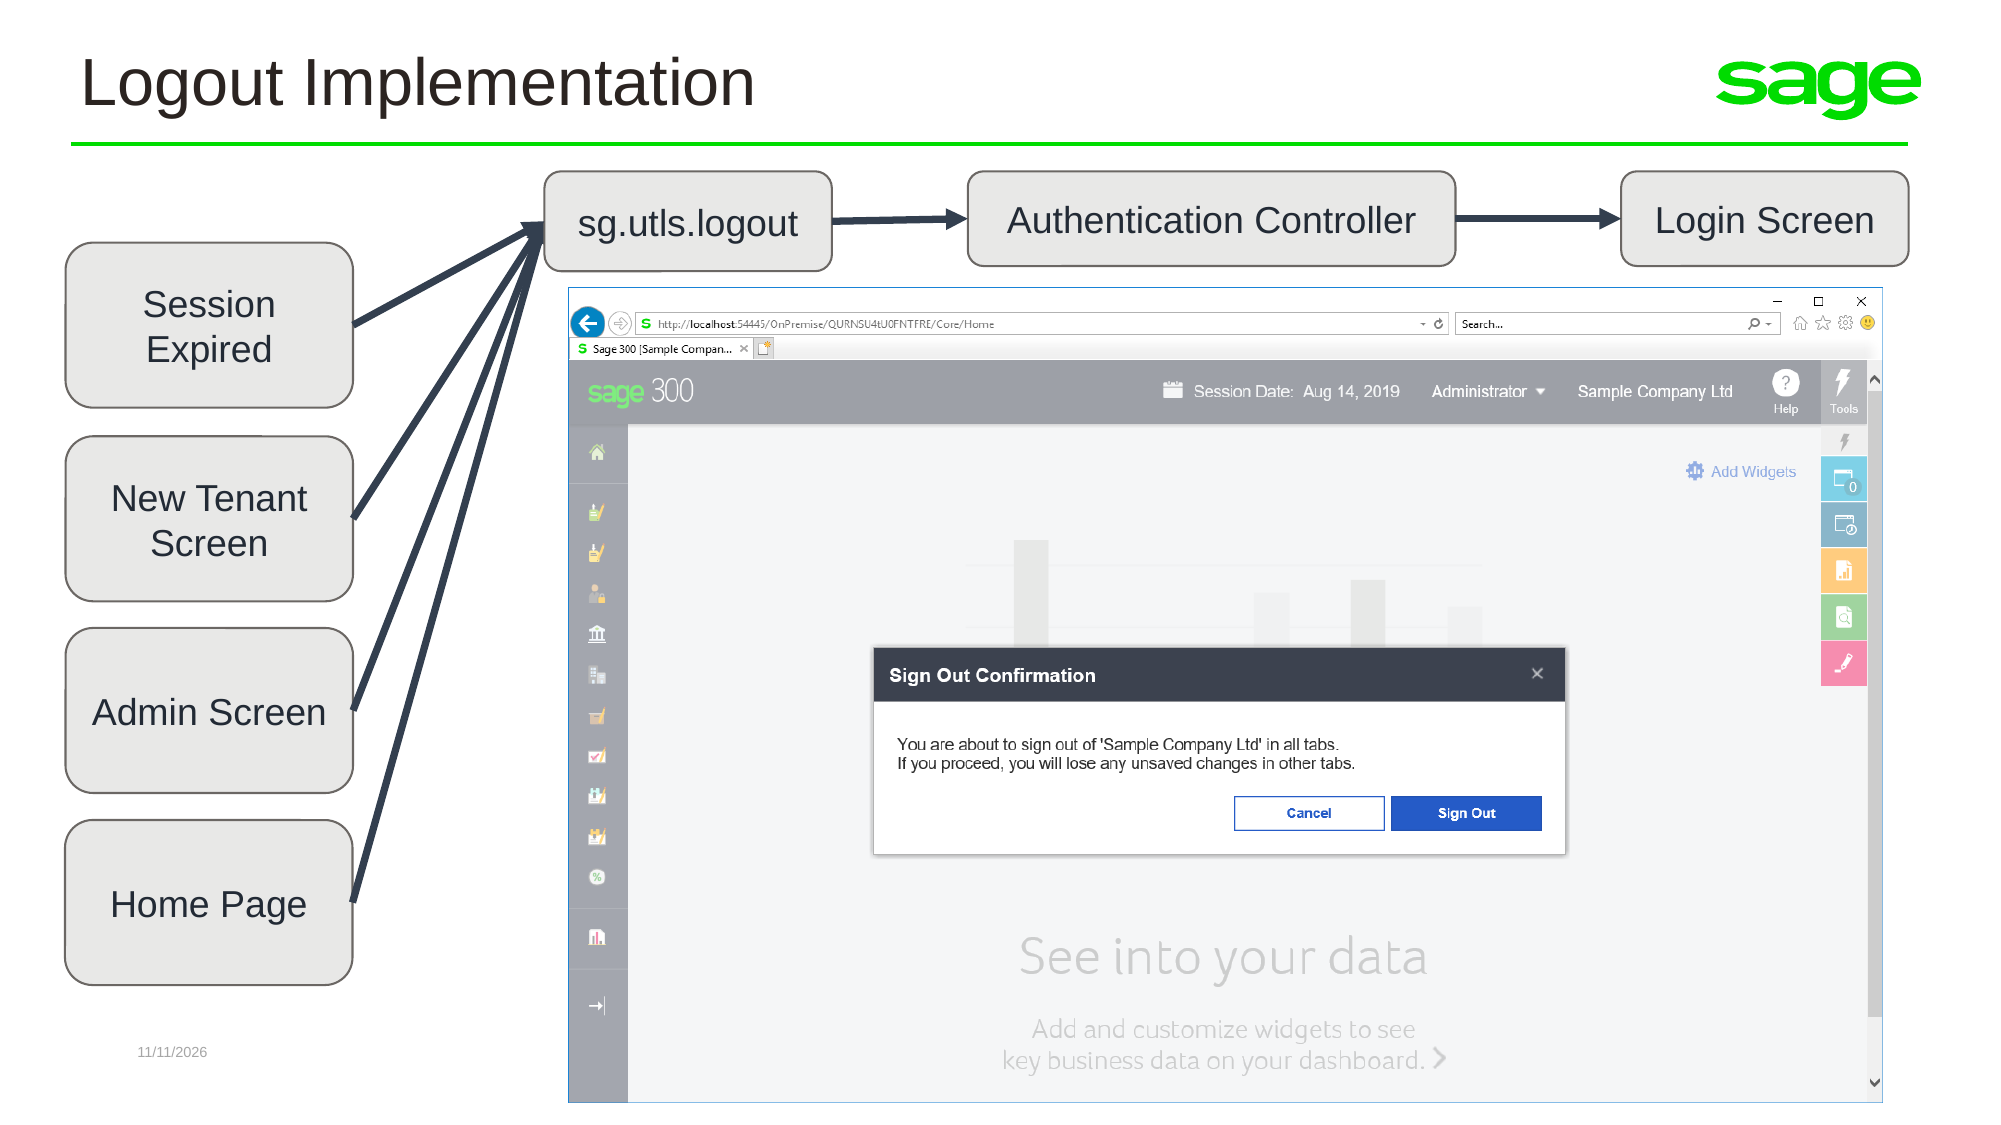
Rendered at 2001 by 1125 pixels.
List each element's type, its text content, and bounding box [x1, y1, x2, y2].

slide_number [137, 1042, 568, 1103]
text_box Home Page [63, 818, 354, 987]
text_box sg.utls.logout [543, 170, 833, 273]
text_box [353, 221, 545, 326]
text_box Authentication Controller [966, 170, 1457, 268]
text_box Logout Implementation [65, 31, 1614, 126]
text_box New Tenant Screen [64, 435, 352, 603]
picture [568, 287, 1883, 1103]
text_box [831, 218, 968, 222]
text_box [352, 221, 545, 903]
text_box Admin Screen [64, 626, 352, 795]
text_box Session Expired [64, 241, 352, 409]
text_box Login Screen [1620, 170, 1910, 268]
